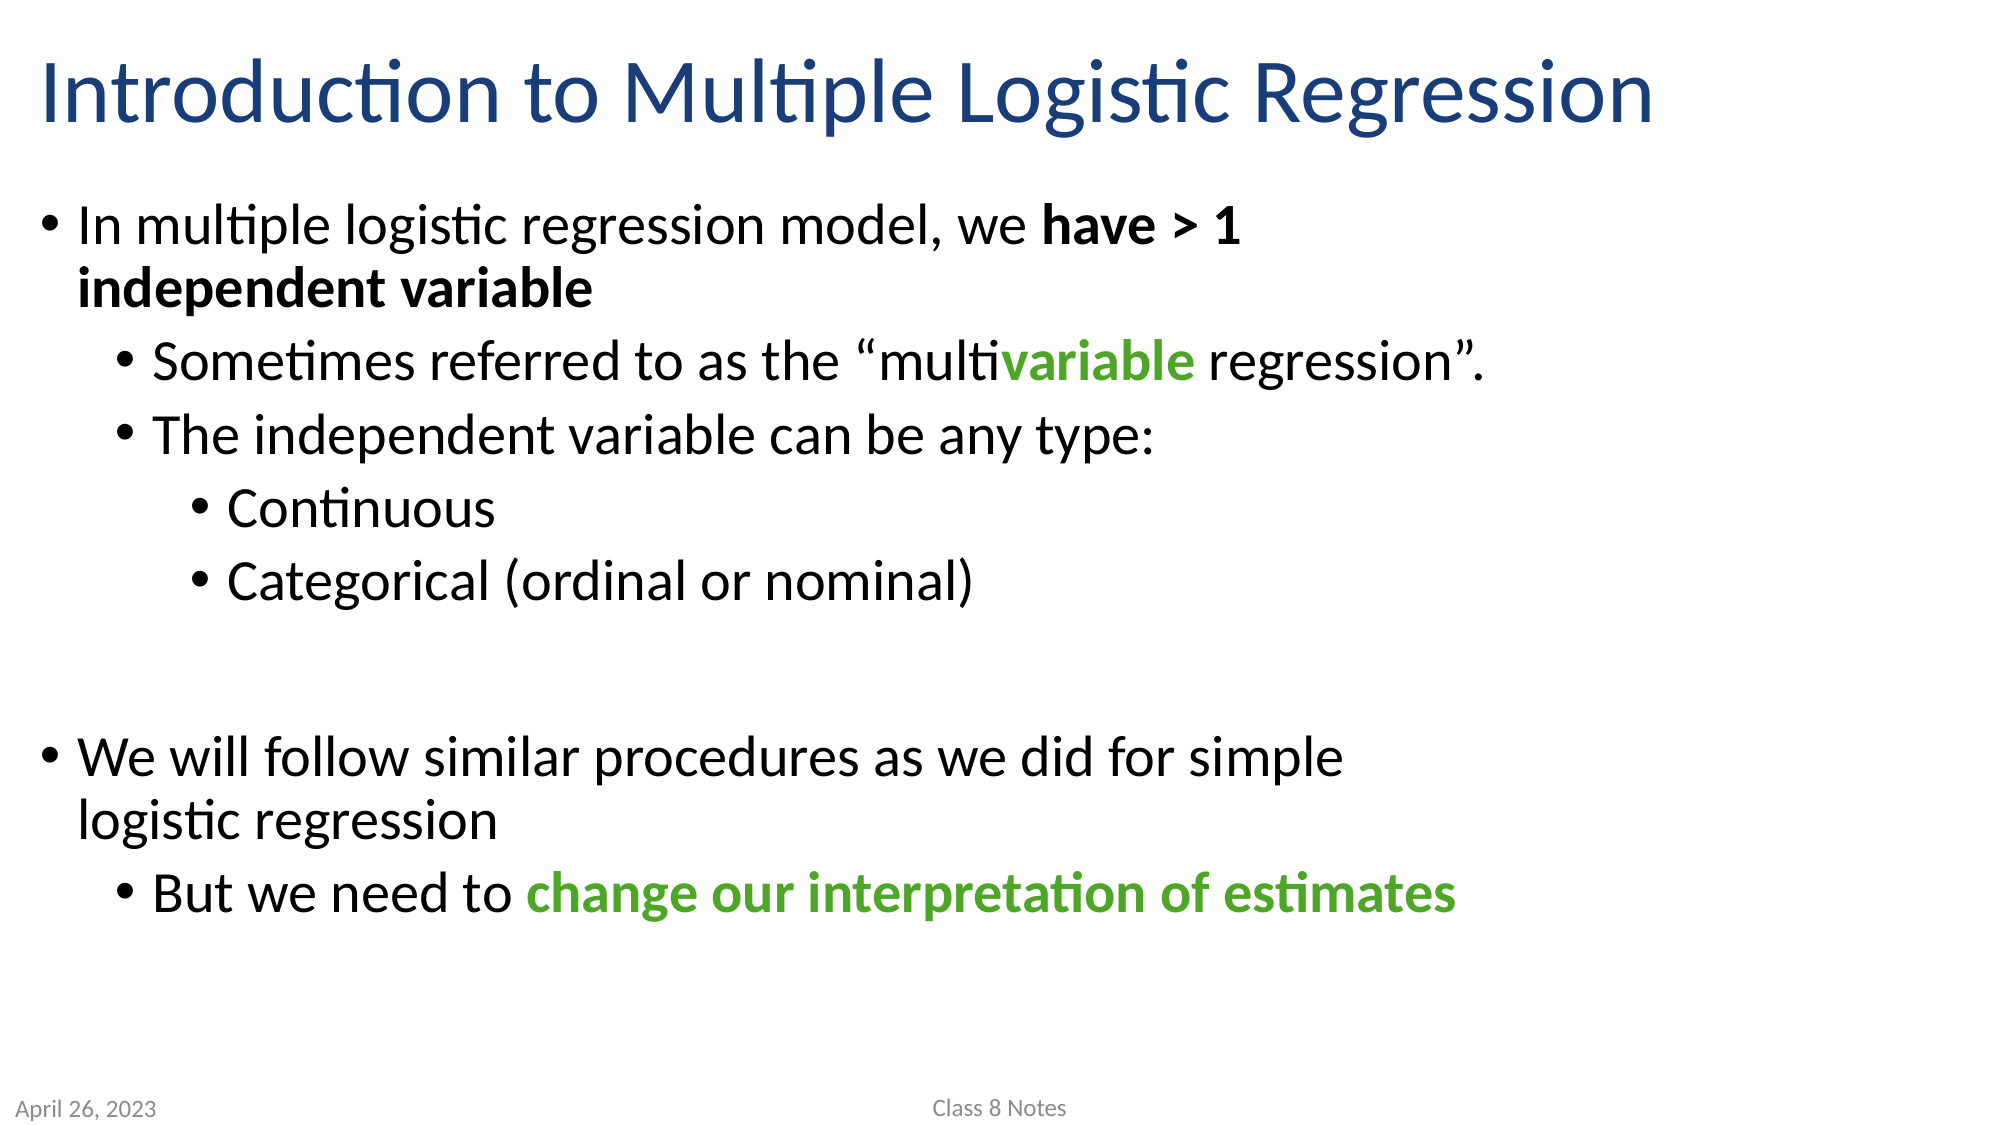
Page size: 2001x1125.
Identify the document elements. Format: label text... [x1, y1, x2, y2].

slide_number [0, 1089, 450, 1125]
list In multiple logistic regression model, we have > 1 independent variable Sometimes referred to as the “multivariable regression”. The independent variable can be any type: Continuous Categorical (ordinal or nominal) We will follow similar procedures as we did for simple logistic regression But we need to change our interpretation of estimates [24, 187, 1525, 1075]
title Introduction to Multiple Logistic Regression [24, 24, 1975, 163]
footer Class 8 Notes [662, 1087, 1338, 1125]
